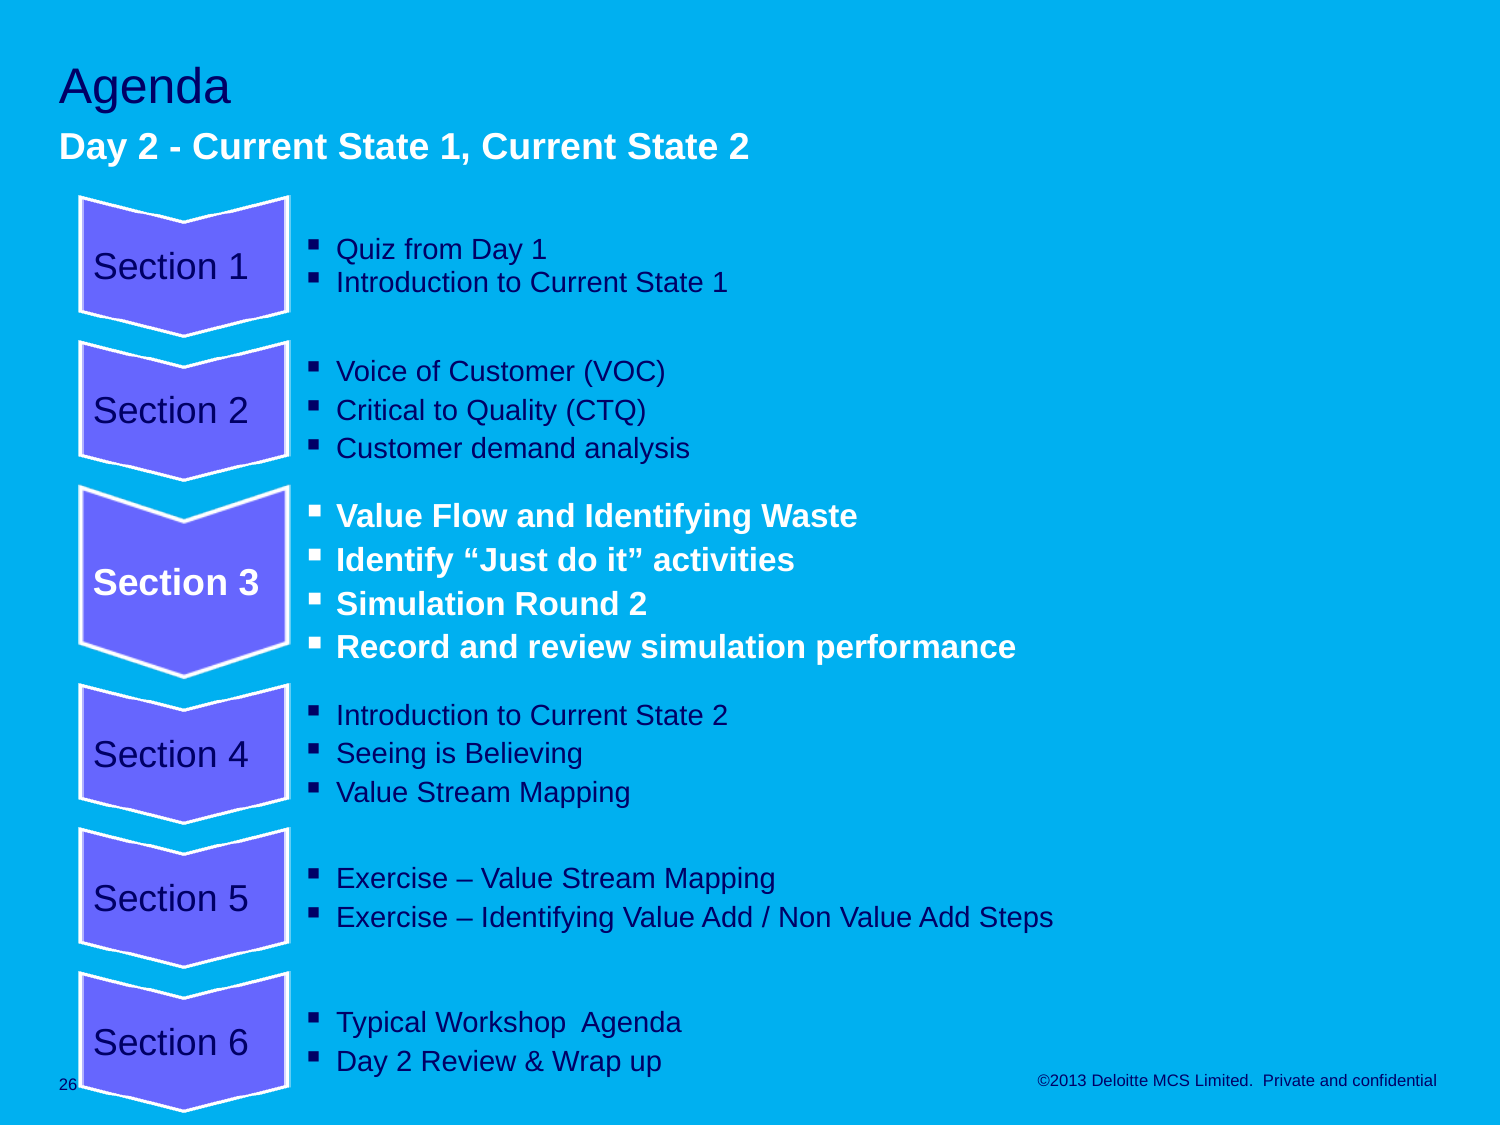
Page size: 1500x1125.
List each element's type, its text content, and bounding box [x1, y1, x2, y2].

table_cell Voice of Customer (VOC) Critical to Quality (CTQ) Customer demand analysis [291, 338, 1448, 482]
table_cell Section 6 [78, 970, 291, 1114]
table_cell Section 4 [78, 682, 291, 826]
title Agenda Day 2 - Current State 1, Current State 2 [58, 58, 1441, 163]
table_header Section 1 [78, 194, 291, 338]
table_cell Typical Workshop Agenda Day 2 Review & Wrap up [291, 970, 1448, 1114]
table_cell Exercise – Value Stream Mapping Exercise – Identifying Value Add / Non Value Add Steps [291, 826, 1448, 970]
table_cell Value Flow and Identifying Waste Identify “Just do it” activities Simulation Round 2 Record and review simulation performance [291, 482, 1448, 682]
table_cell Introduction to Current State 2 Seeing is Believing Value Stream Mapping [291, 682, 1448, 826]
table_cell Section 5 [78, 826, 291, 970]
table_cell Section 3 [78, 482, 291, 682]
slide_number 26 [58, 1073, 118, 1095]
table_cell Section 2 [78, 338, 291, 482]
table_header Quiz from Day 1 Introduction to Current State 1 [291, 194, 1448, 338]
